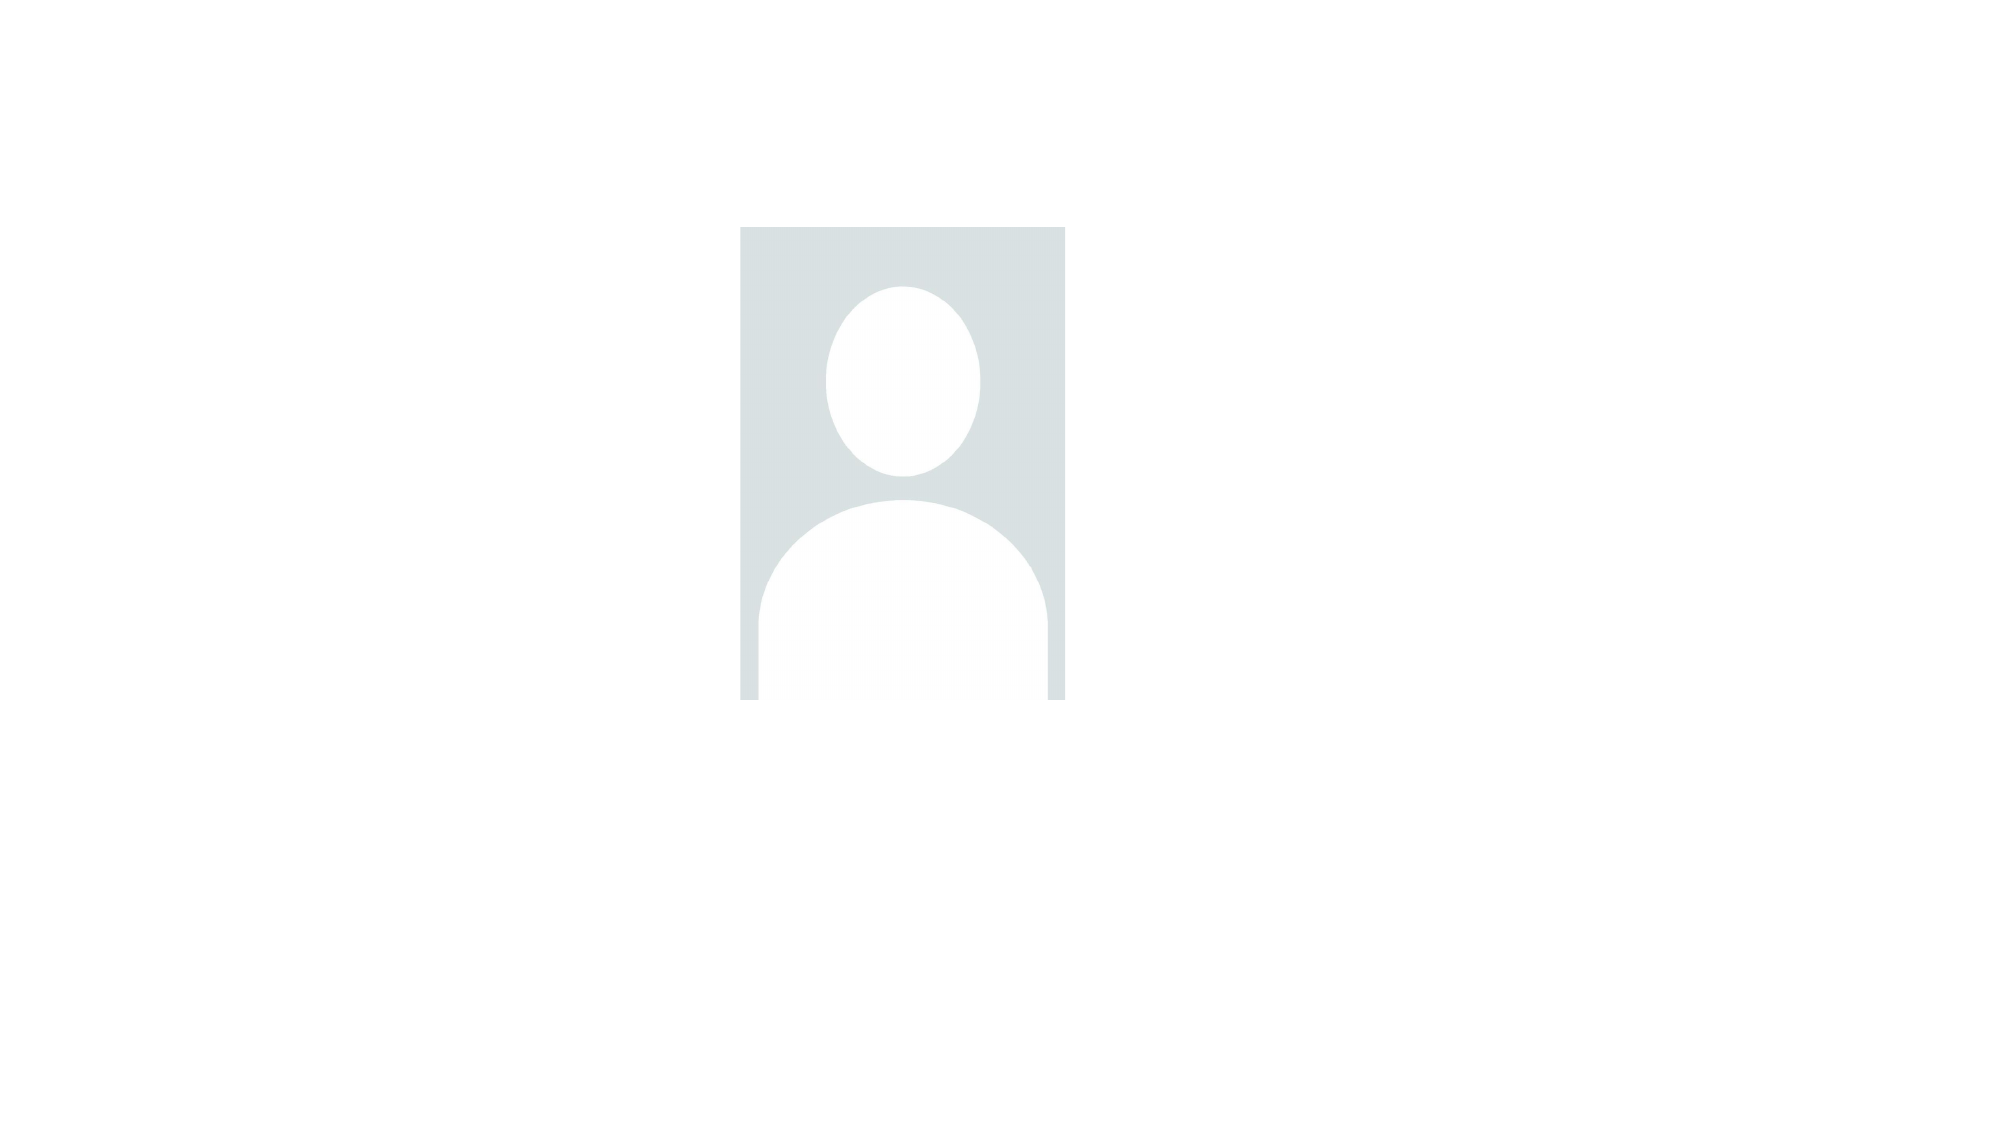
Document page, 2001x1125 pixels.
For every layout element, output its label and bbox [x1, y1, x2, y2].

picture [740, 226, 1066, 700]
